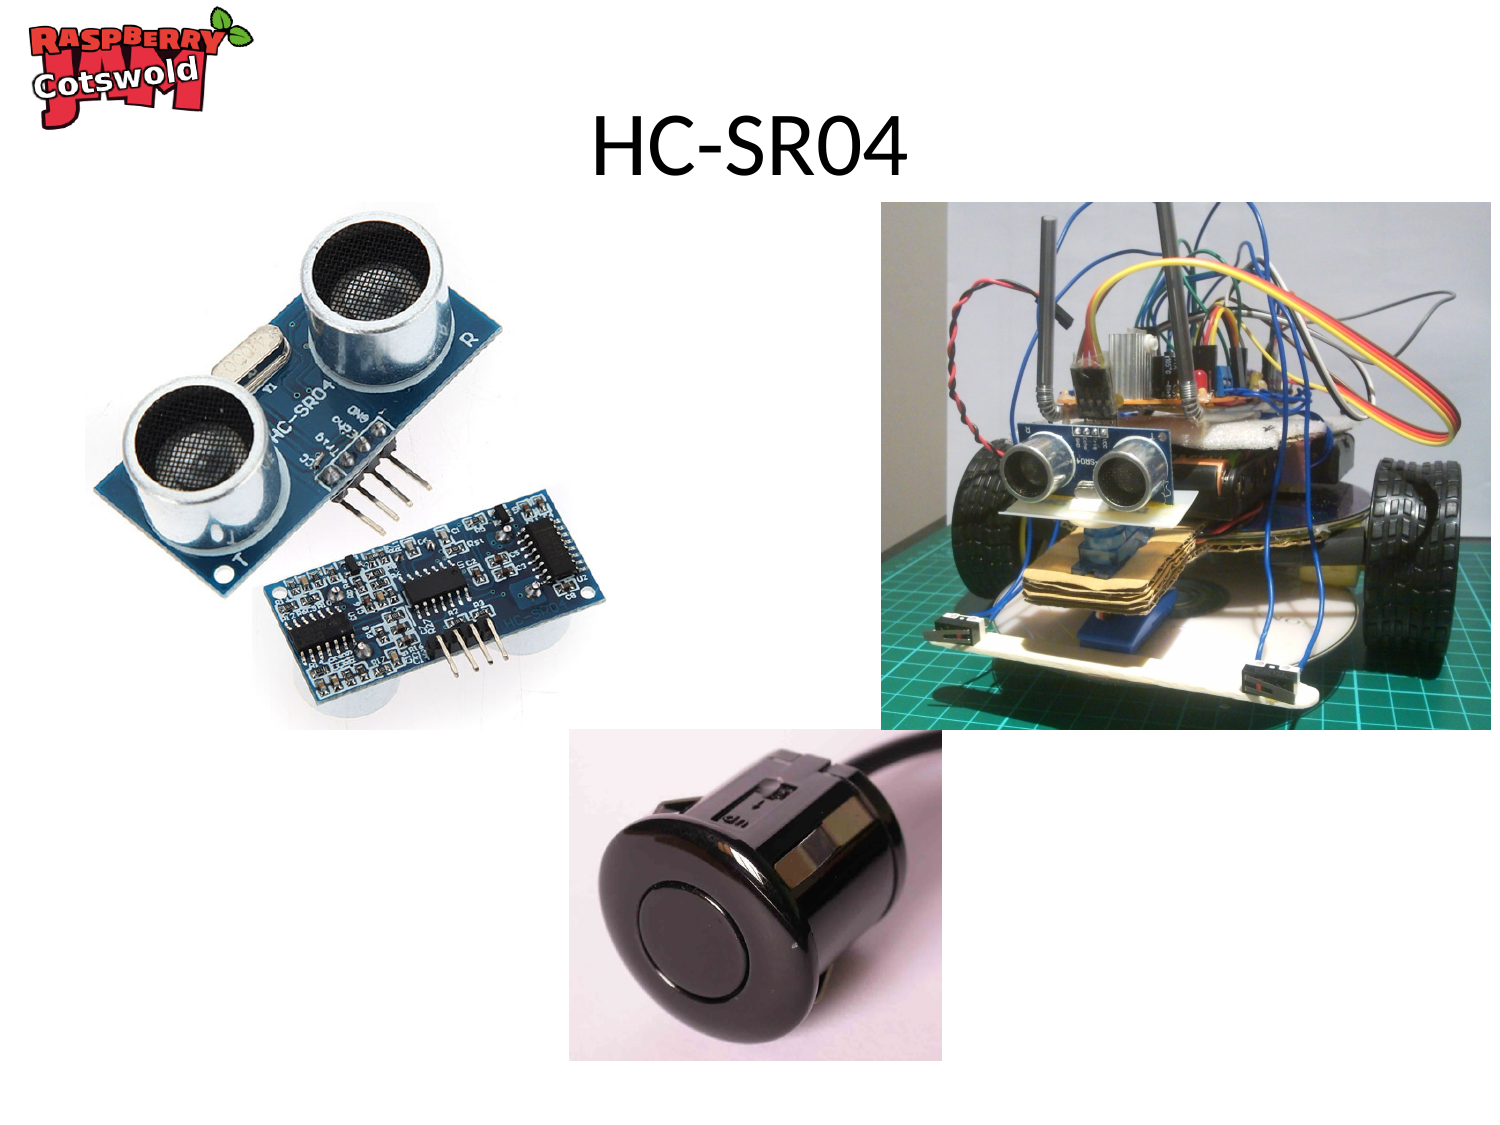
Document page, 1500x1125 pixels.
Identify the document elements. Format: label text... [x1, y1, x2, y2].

picture [22, 0, 257, 134]
title HC-SR04 [75, 45, 1425, 233]
picture [85, 202, 1491, 1061]
